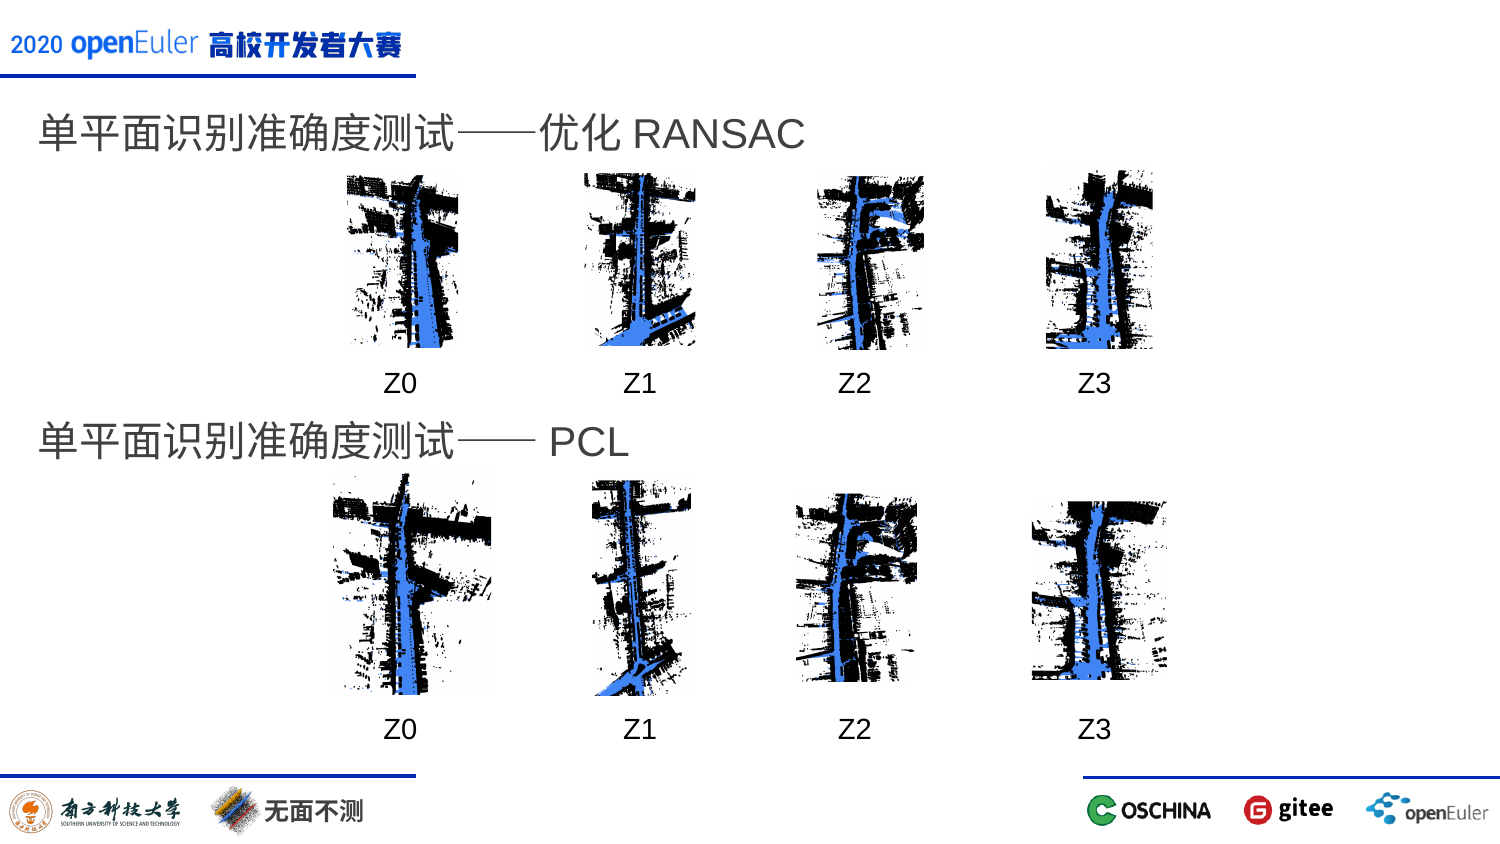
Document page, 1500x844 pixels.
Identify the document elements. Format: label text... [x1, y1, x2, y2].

text_box Z0 [368, 702, 433, 753]
text_box Z2 [823, 357, 887, 407]
text_box 单平面识别准确度测试——优化RANSAC [22, 74, 879, 174]
picture [208, 783, 263, 838]
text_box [347, 165, 1153, 350]
picture [1077, 788, 1500, 828]
text_box Z0 [368, 357, 433, 407]
text_box 单平面识别准确度测试——PCL [22, 382, 761, 482]
text_box Z1 [608, 357, 672, 407]
text_box Z2 [823, 702, 887, 753]
picture [0, 784, 182, 844]
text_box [10, 28, 401, 60]
text_box Z3 [1062, 702, 1127, 753]
text_box Z1 [608, 702, 672, 753]
text_box Z3 [1062, 357, 1127, 407]
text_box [333, 467, 1167, 696]
